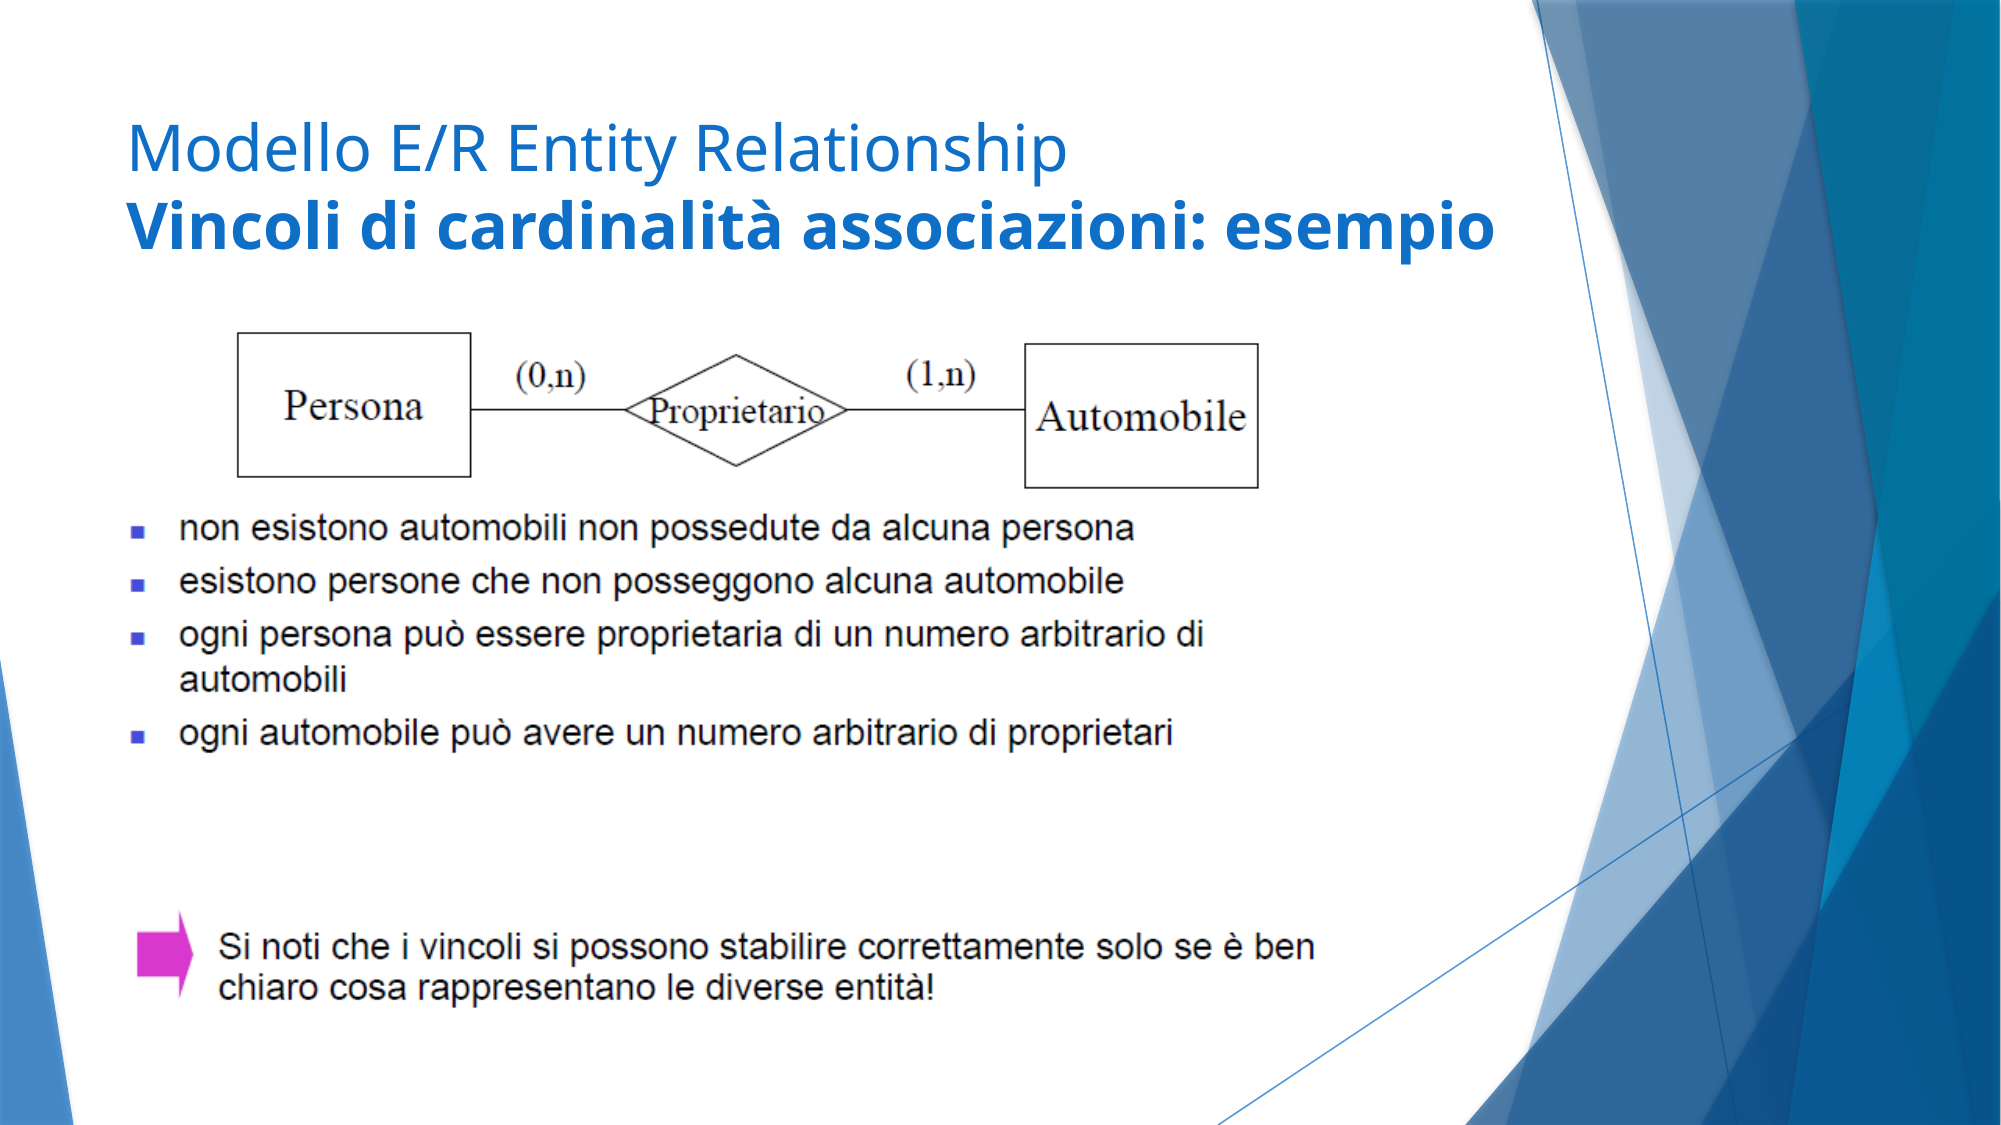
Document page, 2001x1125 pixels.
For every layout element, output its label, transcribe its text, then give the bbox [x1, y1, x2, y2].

picture [110, 316, 1350, 1023]
title Modello E/R Entity Relationship Vincoli di cardinalità associazioni: esempio [111, 99, 1522, 317]
